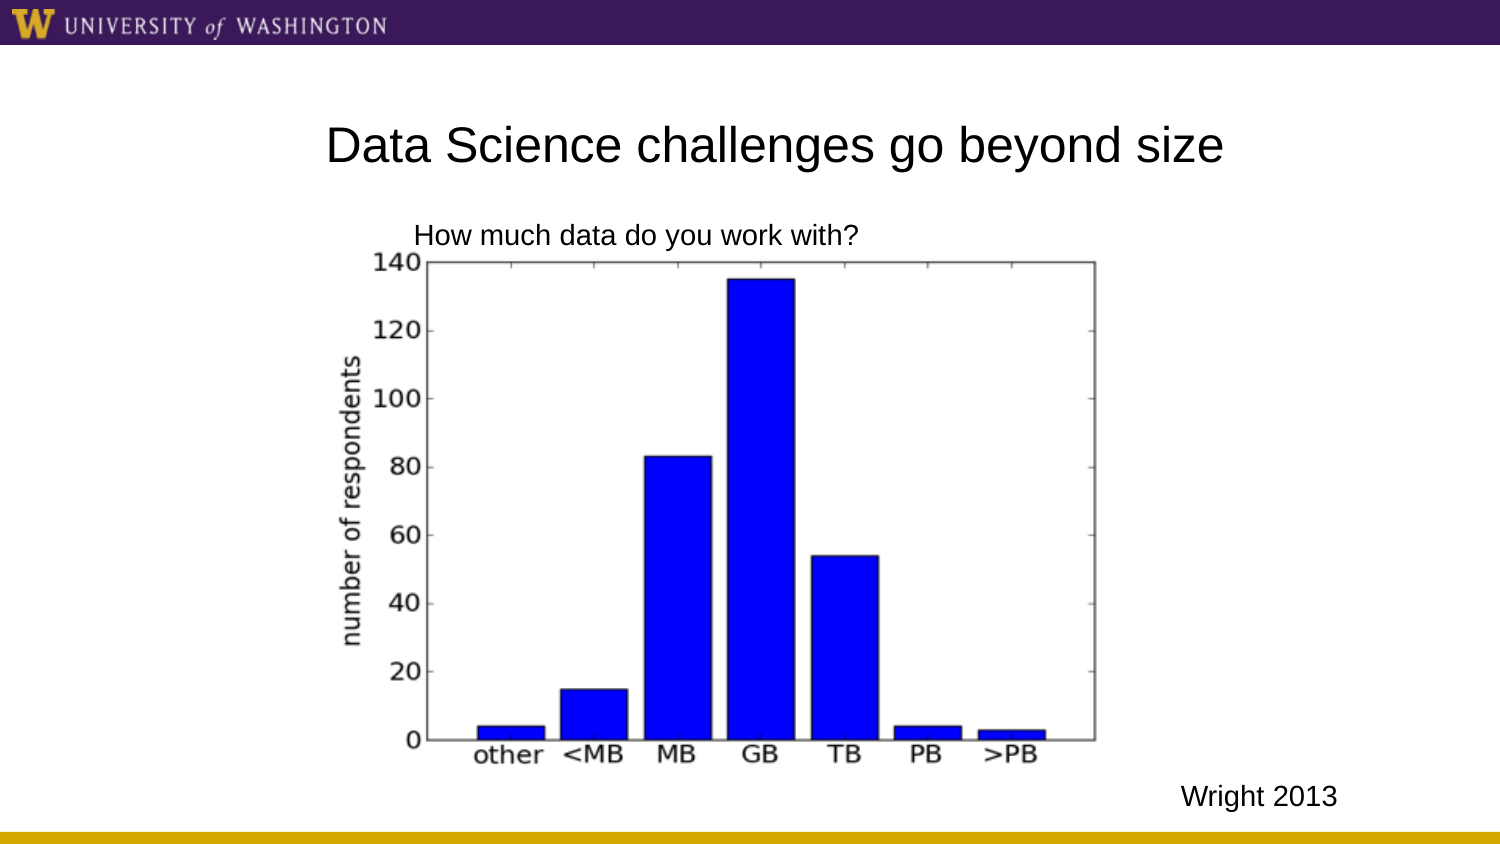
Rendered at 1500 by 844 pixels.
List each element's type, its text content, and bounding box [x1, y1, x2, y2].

picture [319, 202, 1181, 800]
text_box Data Science challenges go beyond size [310, 105, 1241, 180]
text_box Wright 2013 [1165, 770, 1416, 820]
picture [12, 9, 387, 40]
